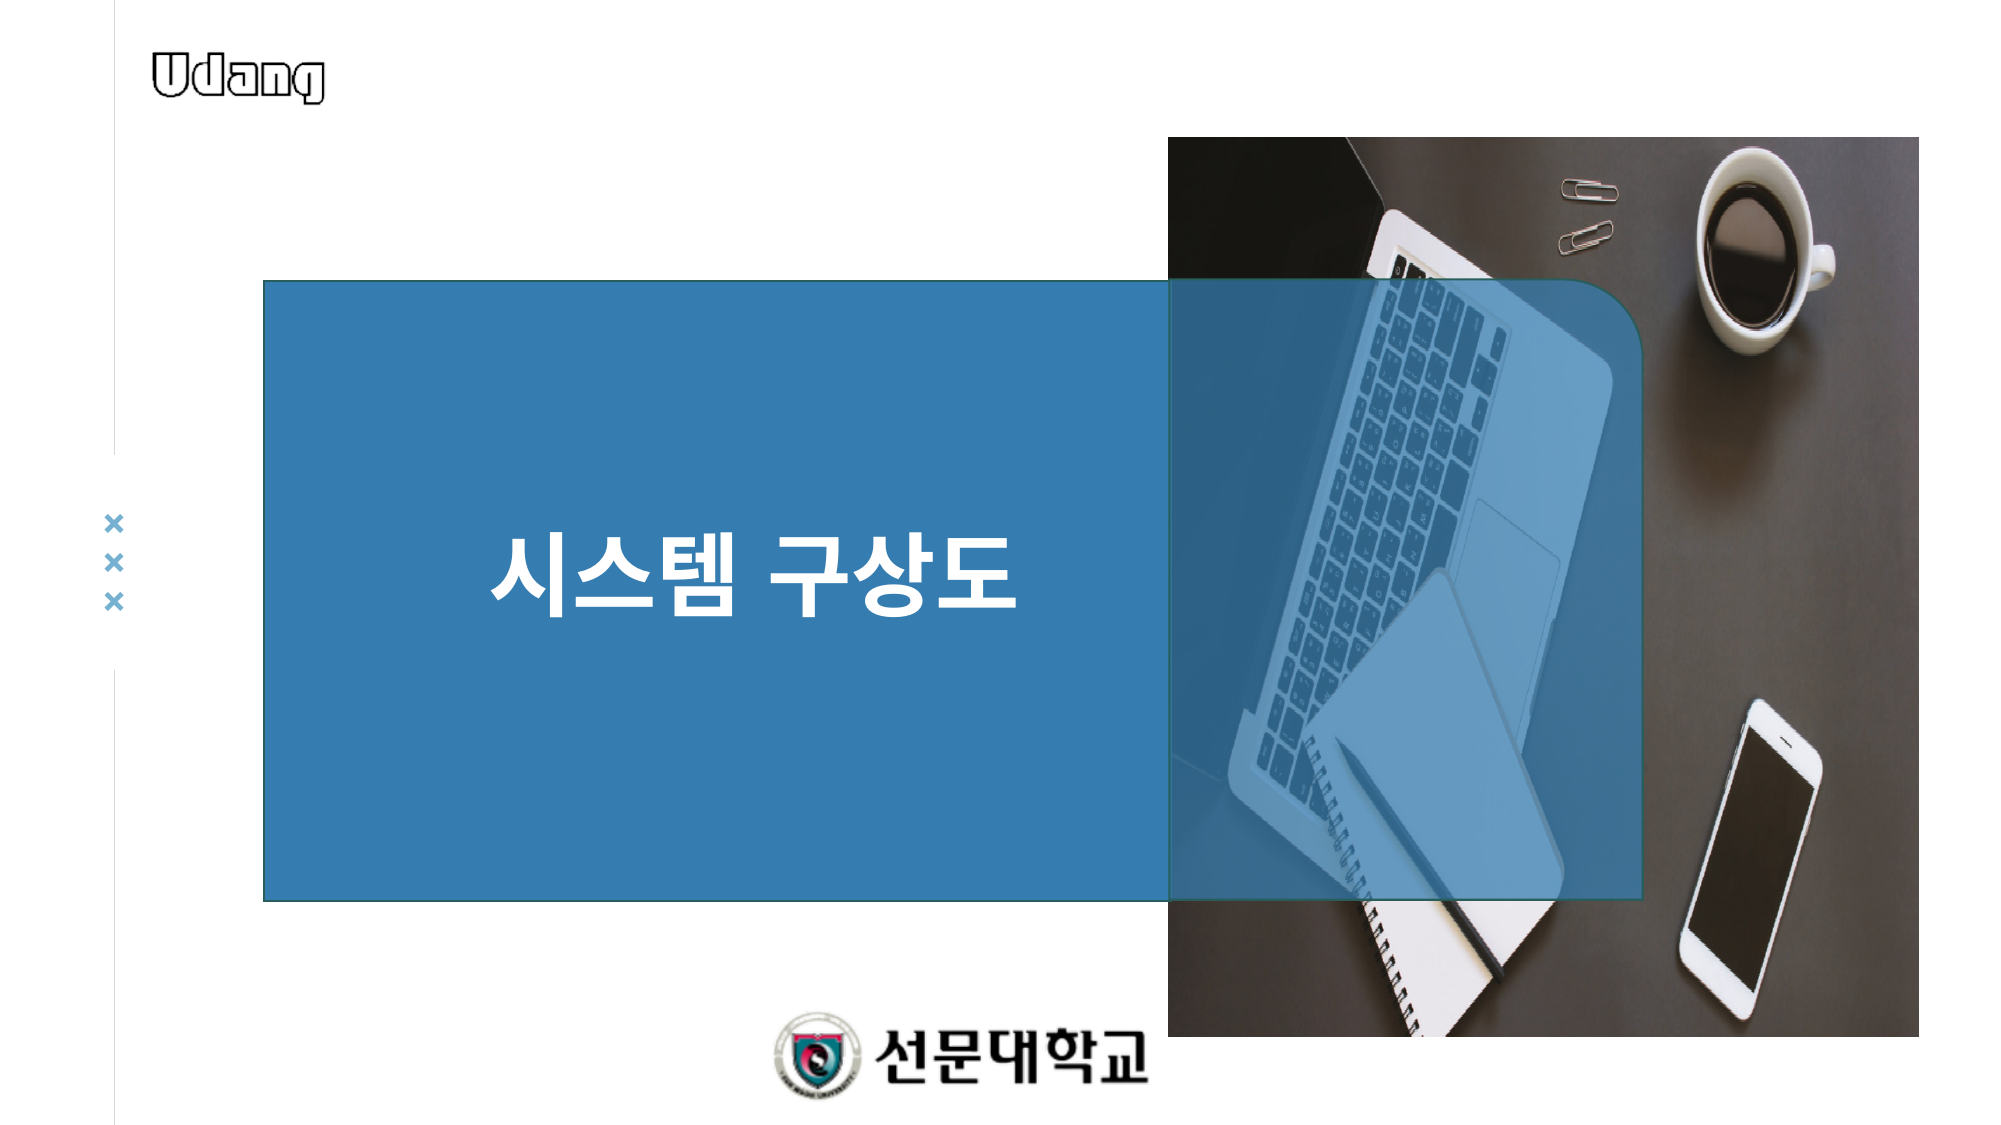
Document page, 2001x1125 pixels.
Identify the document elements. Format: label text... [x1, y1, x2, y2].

text_box [263, 280, 1168, 902]
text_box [99, 138, 130, 1125]
picture [70, 0, 415, 138]
text_box 시스템 구상도 [473, 398, 1168, 637]
picture [602, 137, 1919, 1125]
